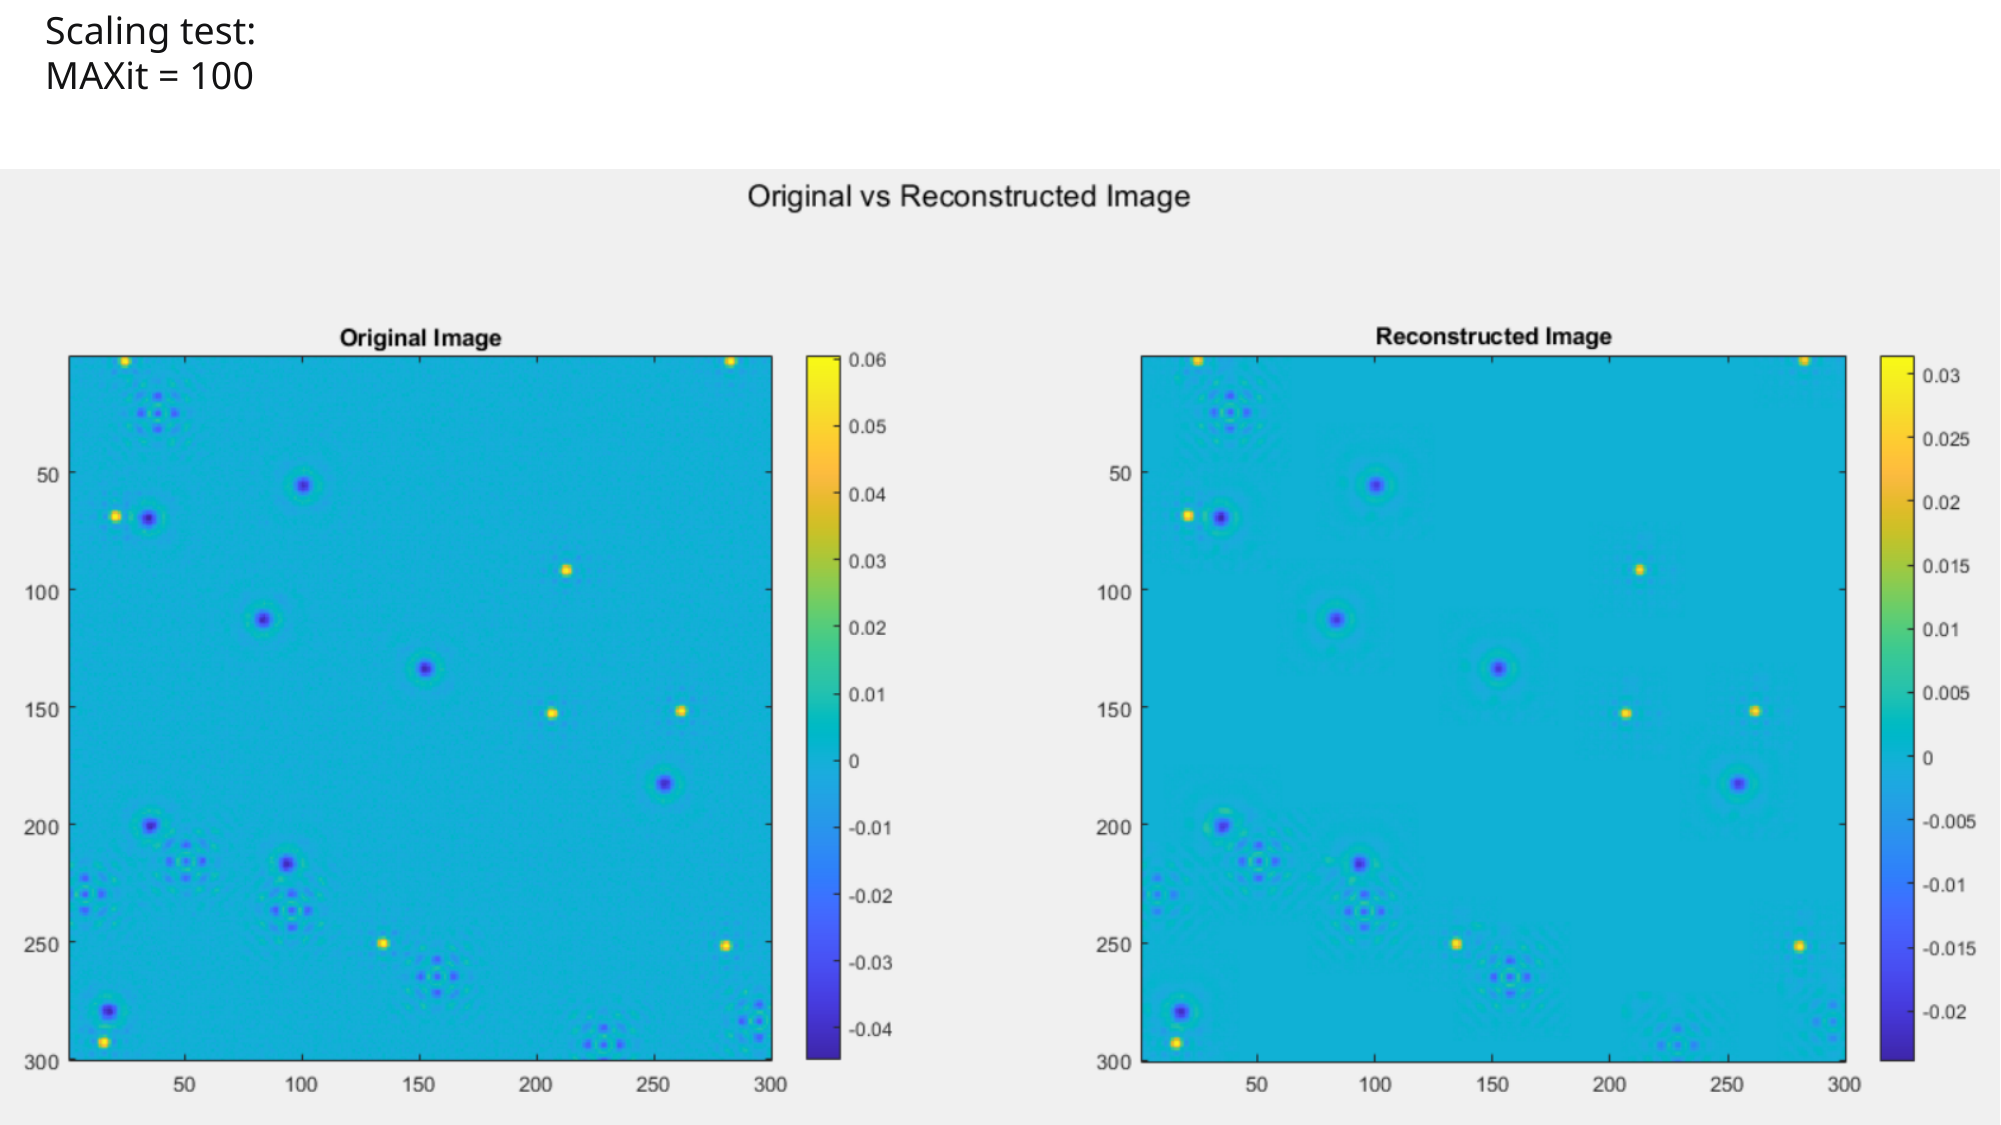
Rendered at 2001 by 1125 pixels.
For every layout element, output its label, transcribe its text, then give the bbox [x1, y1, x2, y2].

text_box Scaling test: MAXit = 100 [30, 0, 299, 105]
picture [0, 169, 2000, 1125]
